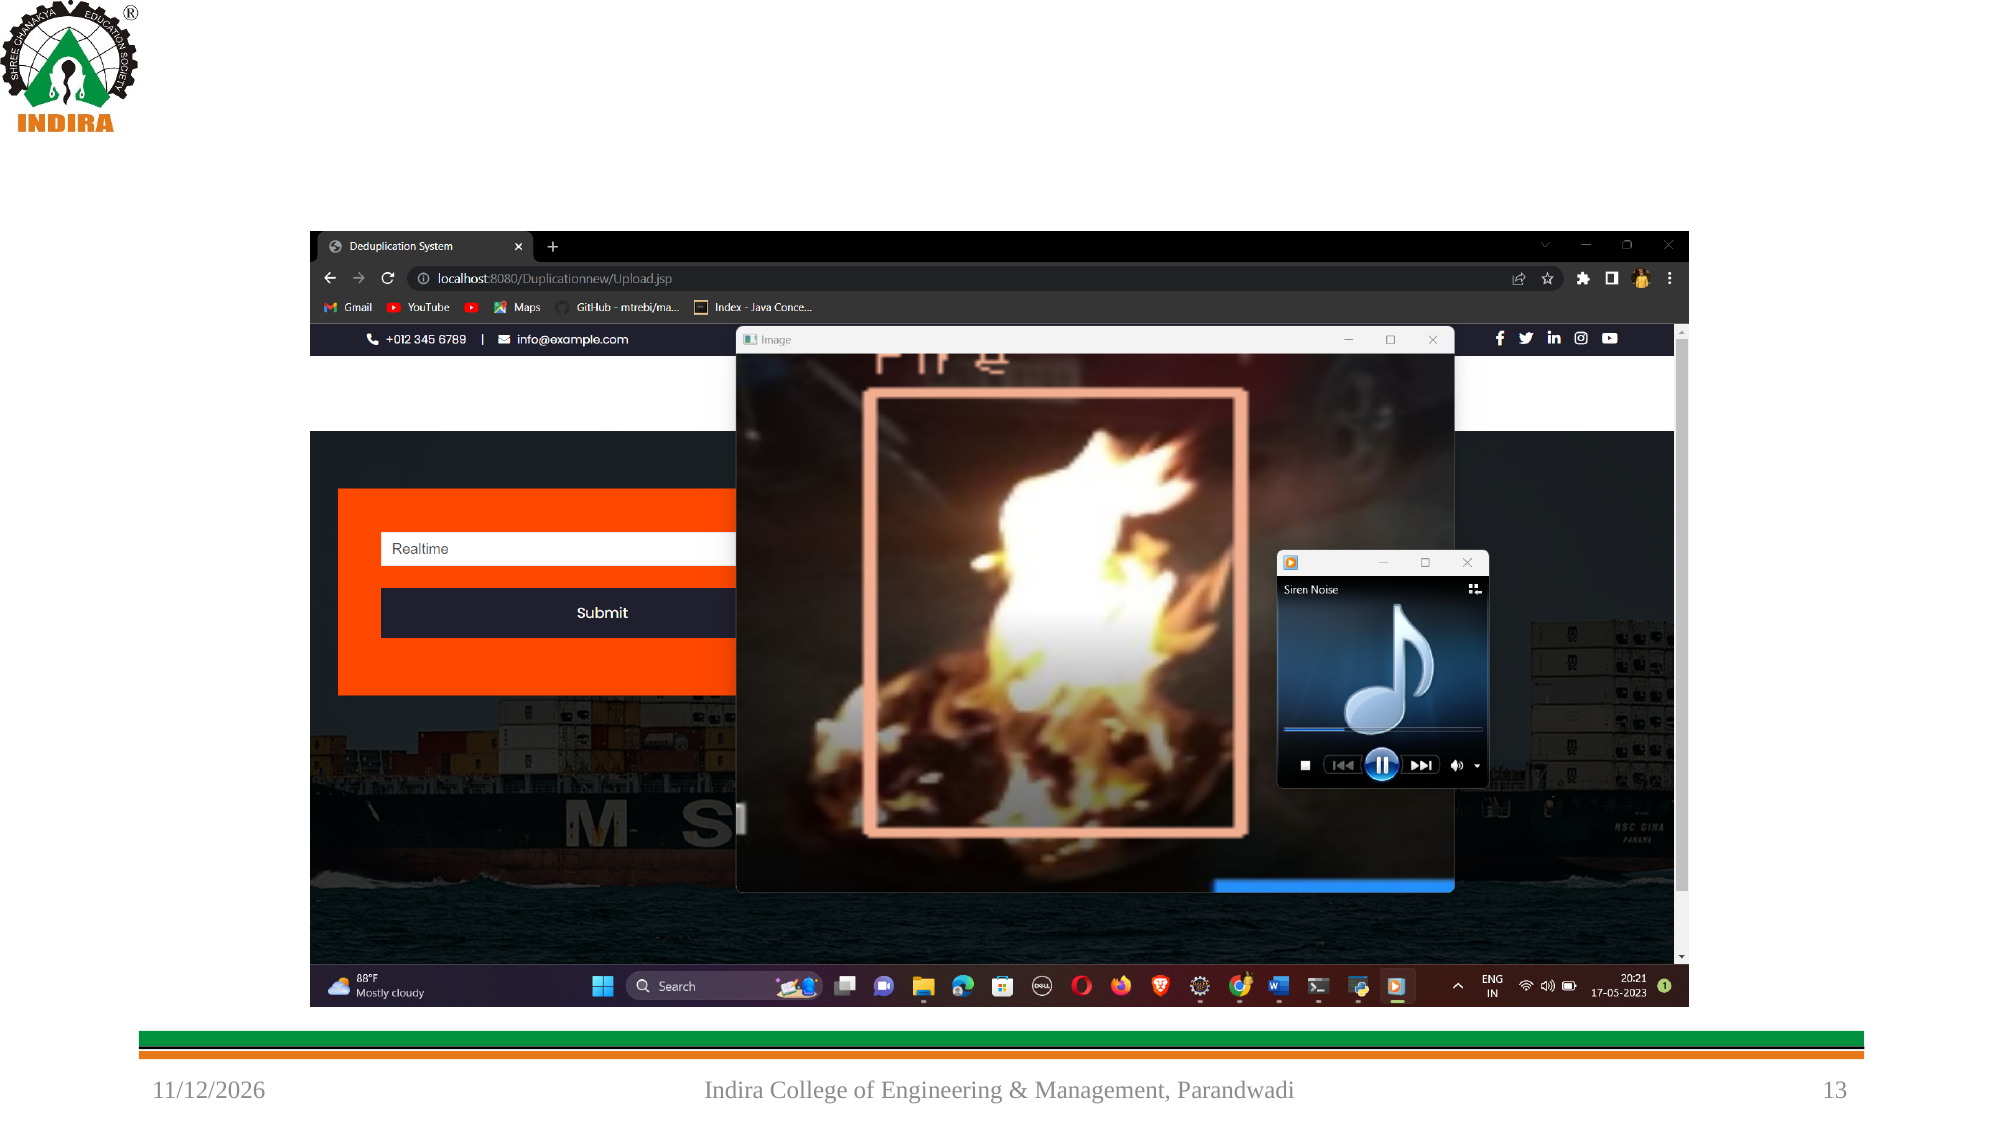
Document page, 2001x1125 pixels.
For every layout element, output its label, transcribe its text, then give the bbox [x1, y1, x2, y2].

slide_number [137, 1058, 588, 1119]
picture [0, 0, 139, 132]
footer Indira College of Engineering & Management, Parandwadi [662, 1058, 1338, 1119]
picture [310, 231, 1689, 1007]
slide_number 13 [1412, 1058, 1863, 1119]
